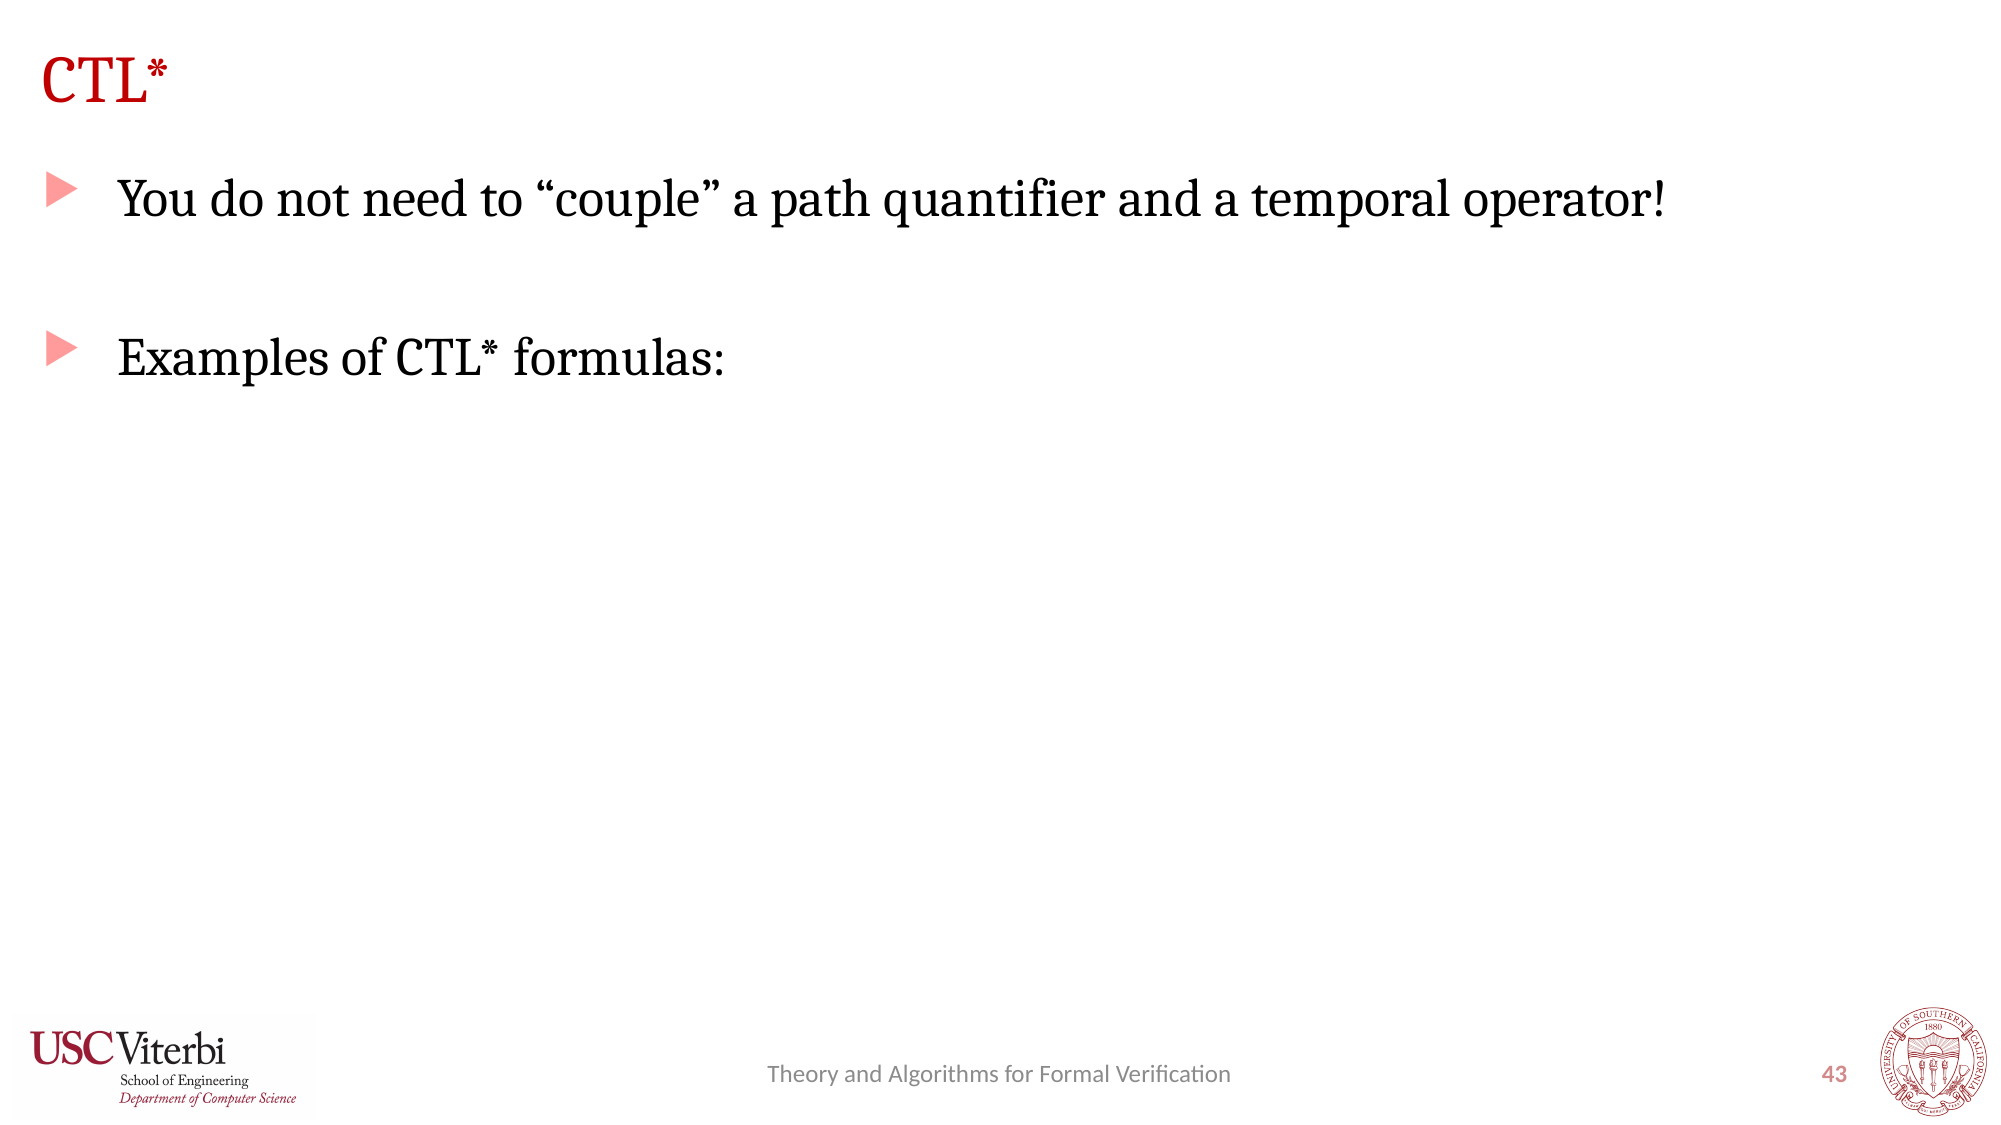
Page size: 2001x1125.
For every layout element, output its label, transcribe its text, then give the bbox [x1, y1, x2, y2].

title CTL* [27, 12, 1947, 150]
slide_number 43 [1684, 1042, 1863, 1103]
footer Theory and Algorithms for Formal Verification [662, 1042, 1338, 1103]
picture [1879, 1002, 1988, 1119]
picture [12, 1014, 316, 1119]
